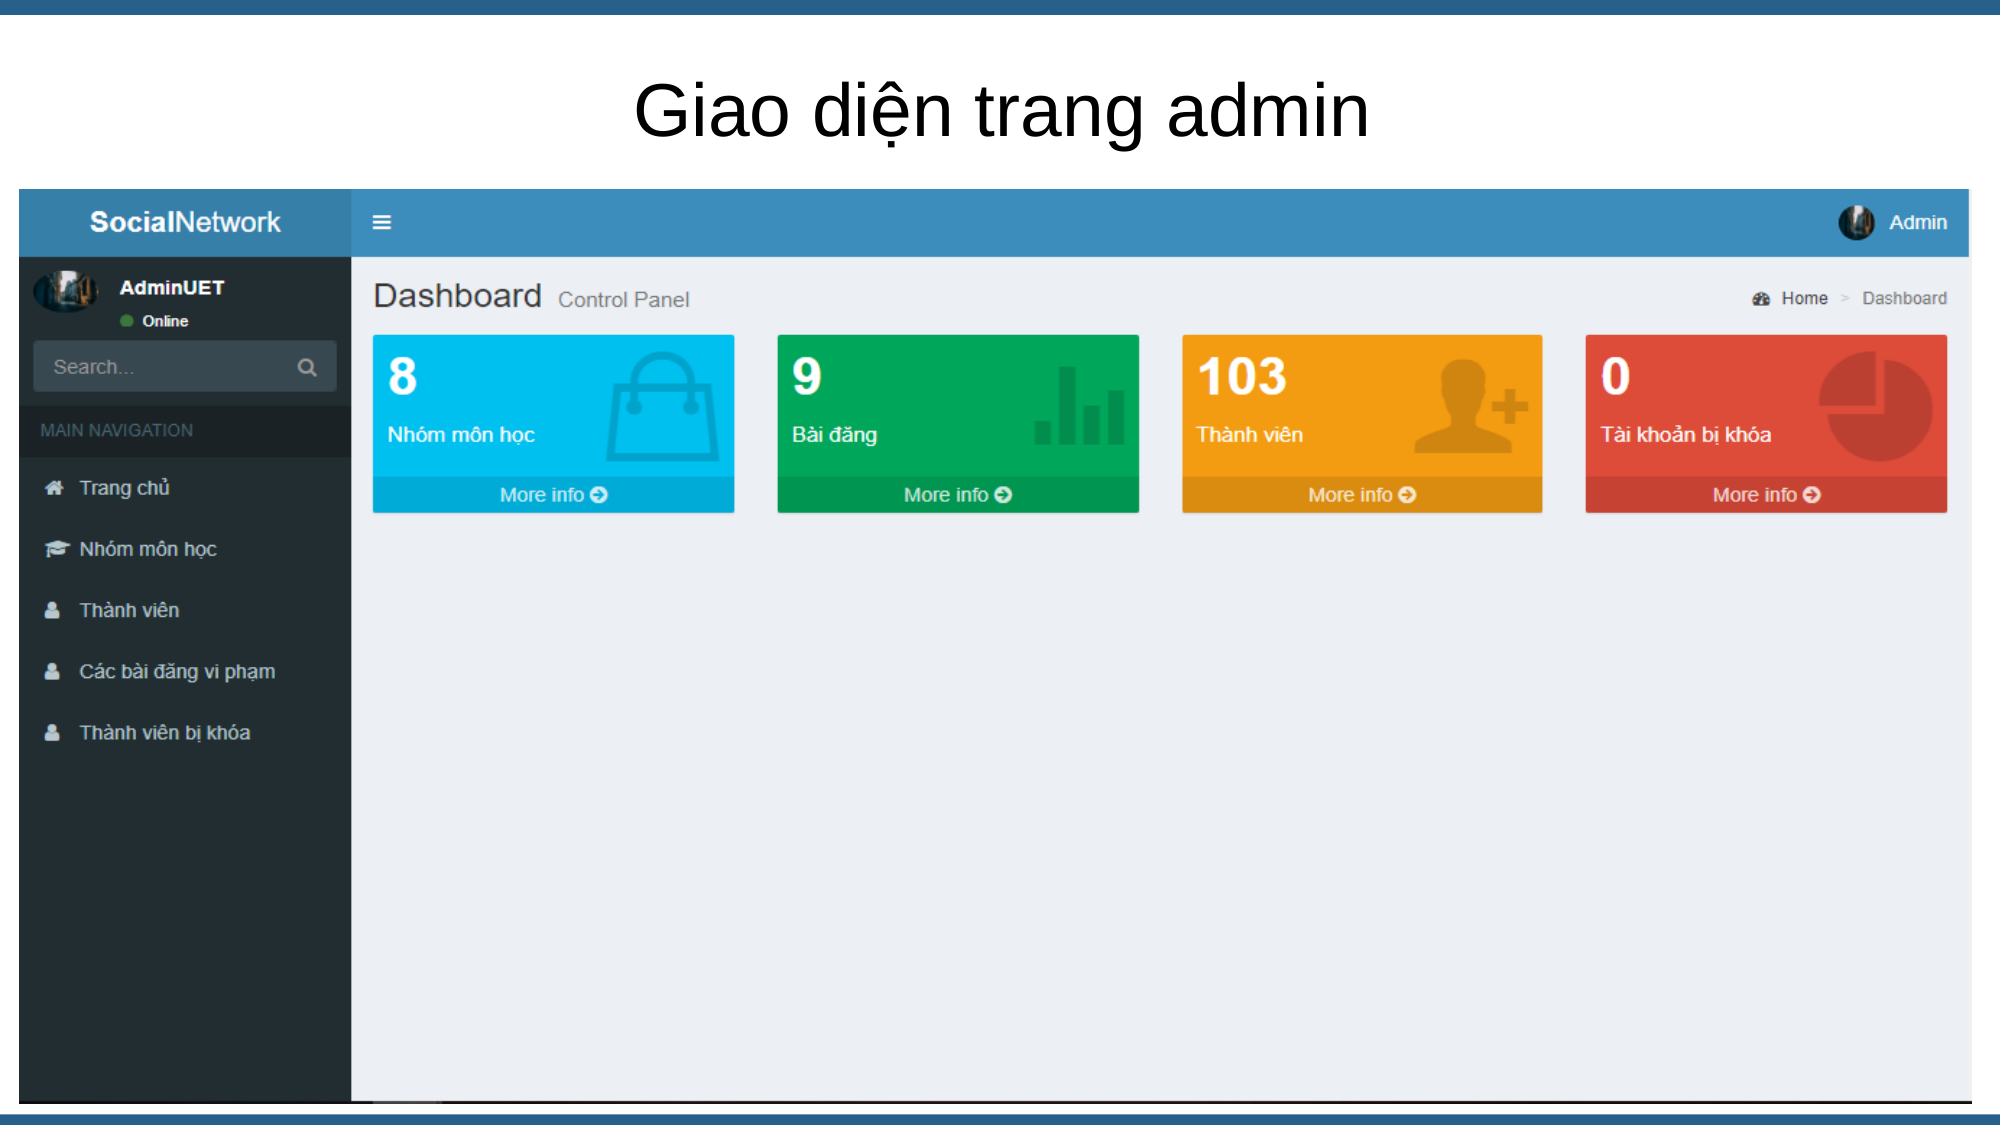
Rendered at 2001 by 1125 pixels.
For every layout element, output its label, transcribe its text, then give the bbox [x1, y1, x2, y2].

picture [19, 189, 1972, 1104]
list Giao diện trang admin [53, 53, 1952, 172]
